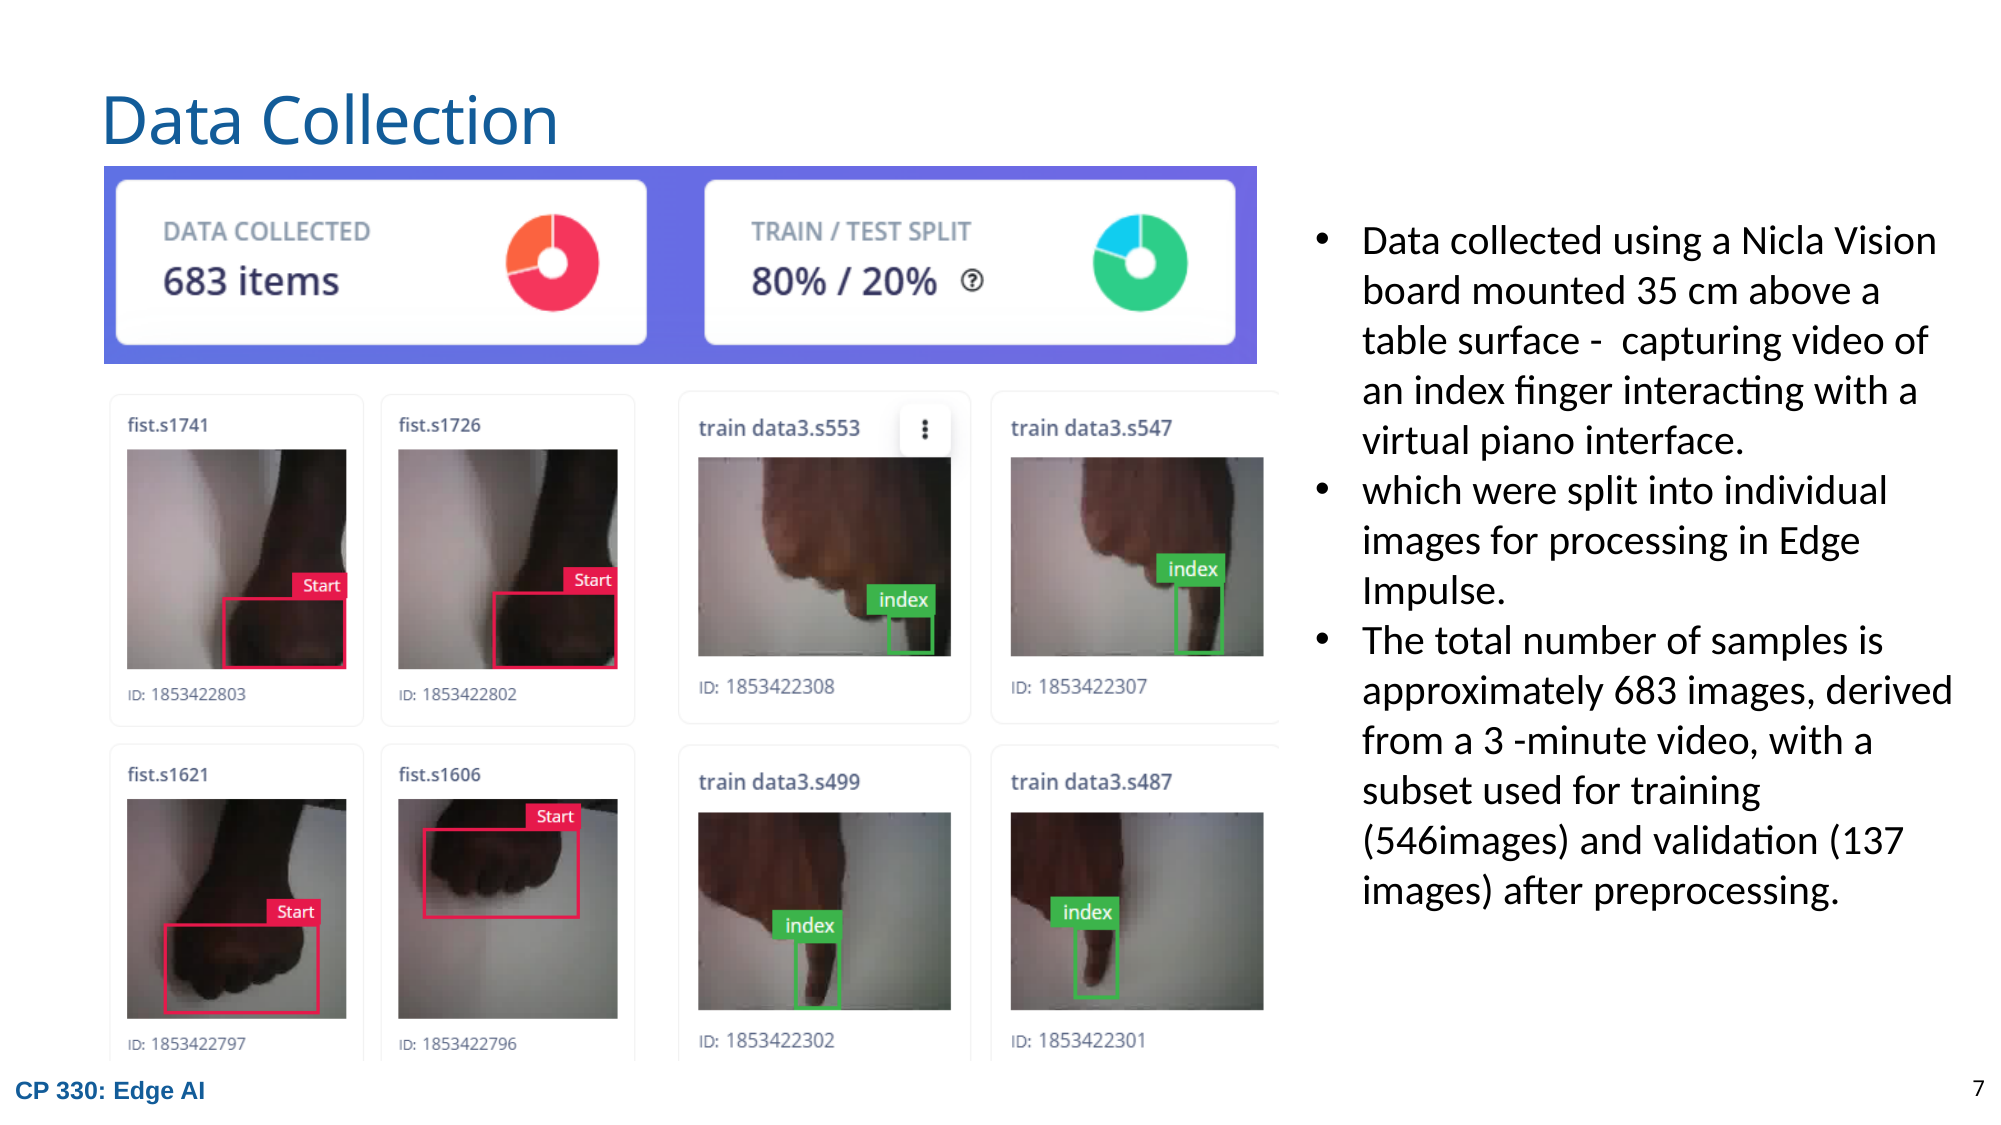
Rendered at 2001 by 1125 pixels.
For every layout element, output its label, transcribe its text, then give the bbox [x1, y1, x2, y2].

slide_number CP 330: Edge AI [0, 1059, 406, 1120]
picture [677, 383, 1280, 1061]
picture [104, 383, 642, 1061]
text_box Data collected using a Nicla Vision board mounted 35 cm above a table surface - capturing video of an index finger interacting with a virtual piano interface. which were split into individual images for processing in Edge Impulse. The total number of samples is approximately 683 images, derived from a 3 -minute video, with a subset used for training (546images) and validation (137 images) after preprocessing. [1300, 205, 1979, 921]
slide_number 7 [1784, 1059, 2000, 1120]
title Data Collection [85, 2, 1929, 166]
picture [103, 166, 1257, 364]
